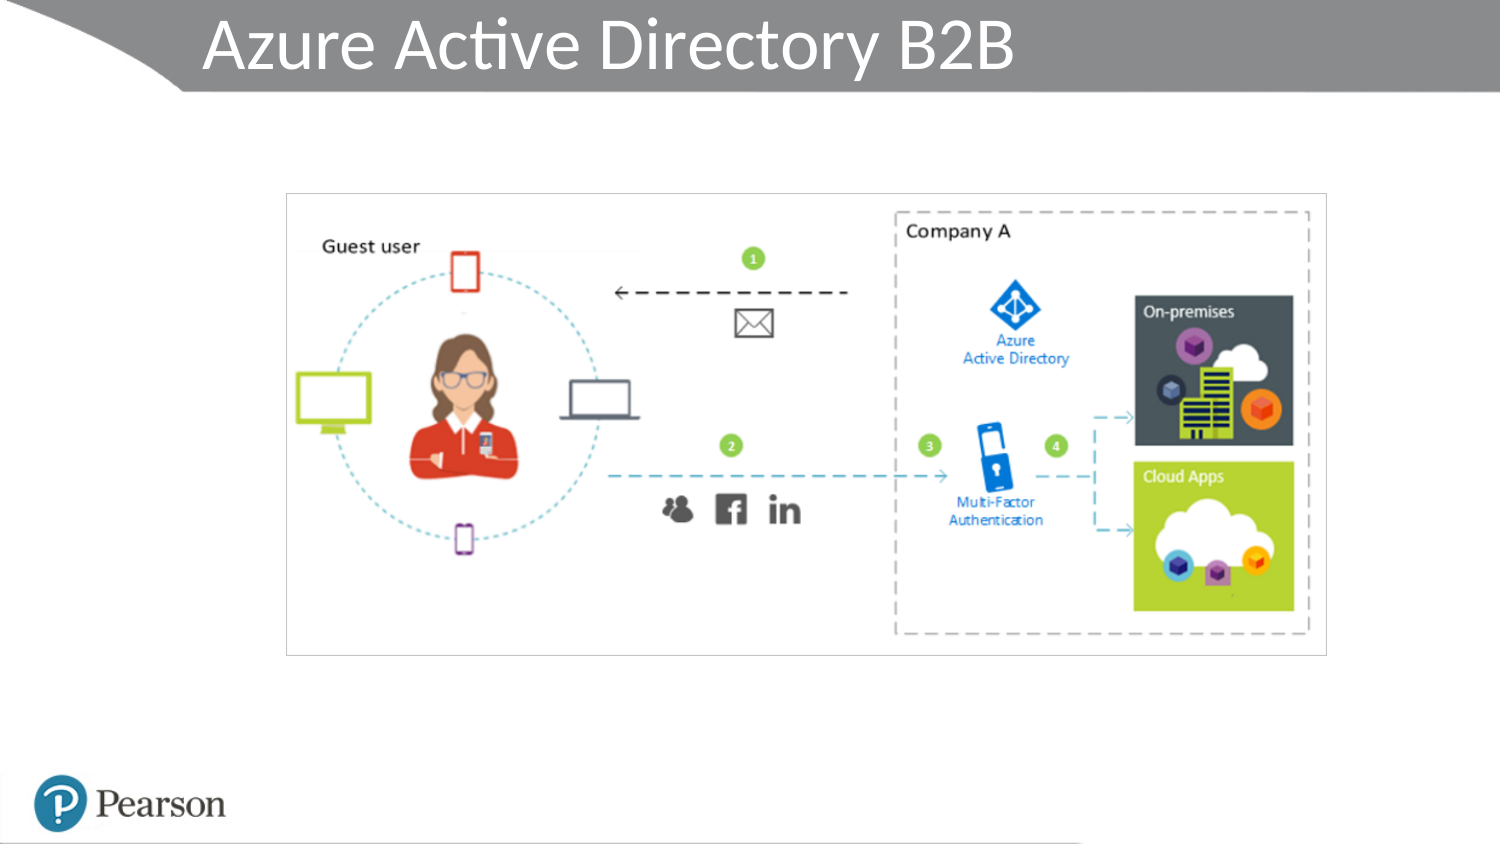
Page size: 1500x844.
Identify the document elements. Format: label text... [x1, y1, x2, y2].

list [285, 193, 1328, 656]
title Azure Active Directory B2B [187, 0, 1426, 79]
picture [0, 0, 1500, 844]
